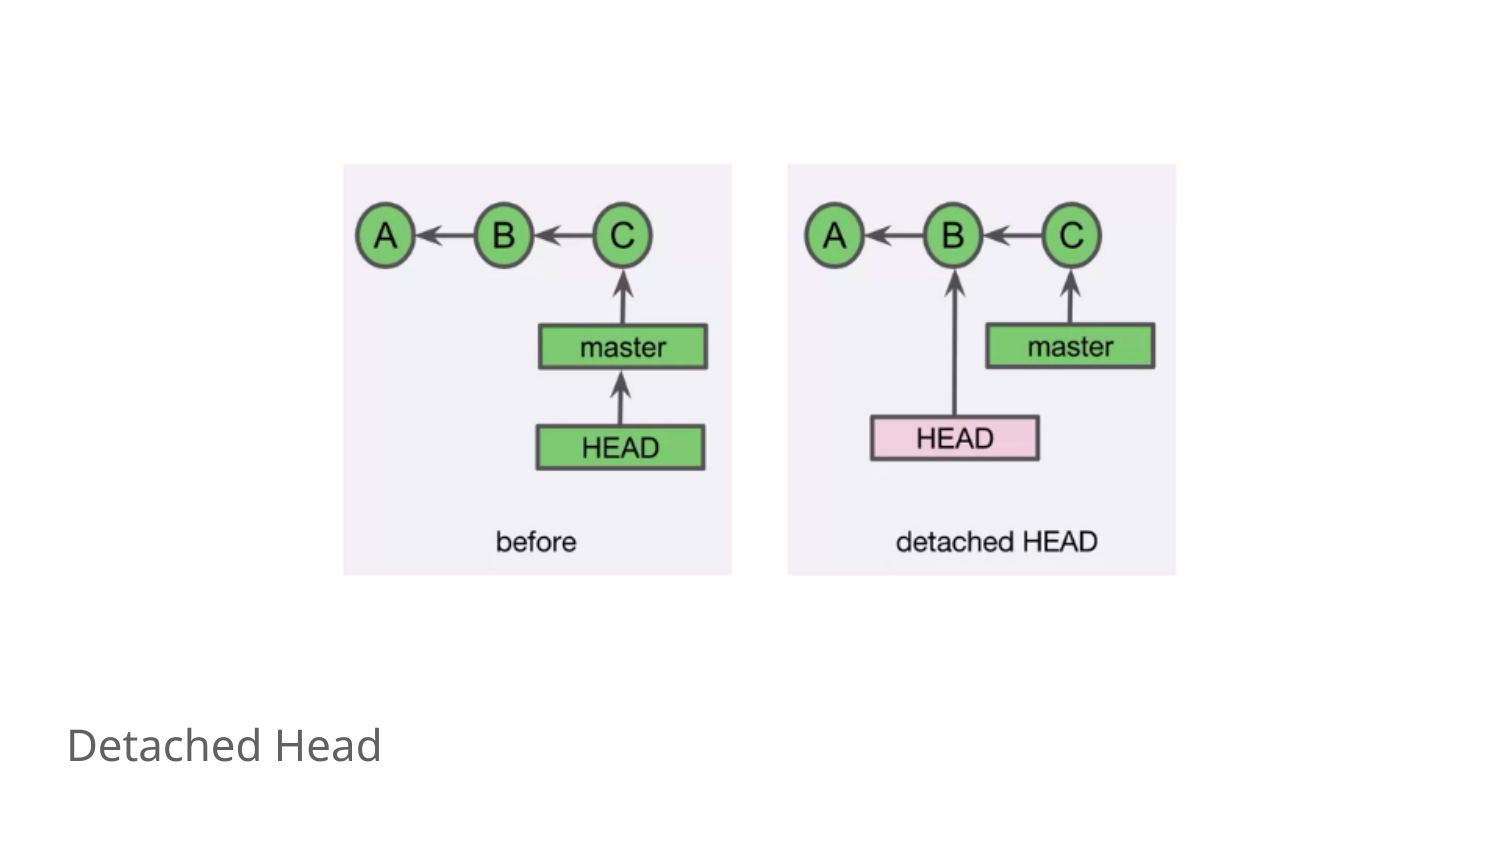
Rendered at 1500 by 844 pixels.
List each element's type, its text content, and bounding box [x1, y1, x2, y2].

list Detached Head [51, 695, 1036, 794]
picture [276, 116, 1251, 651]
